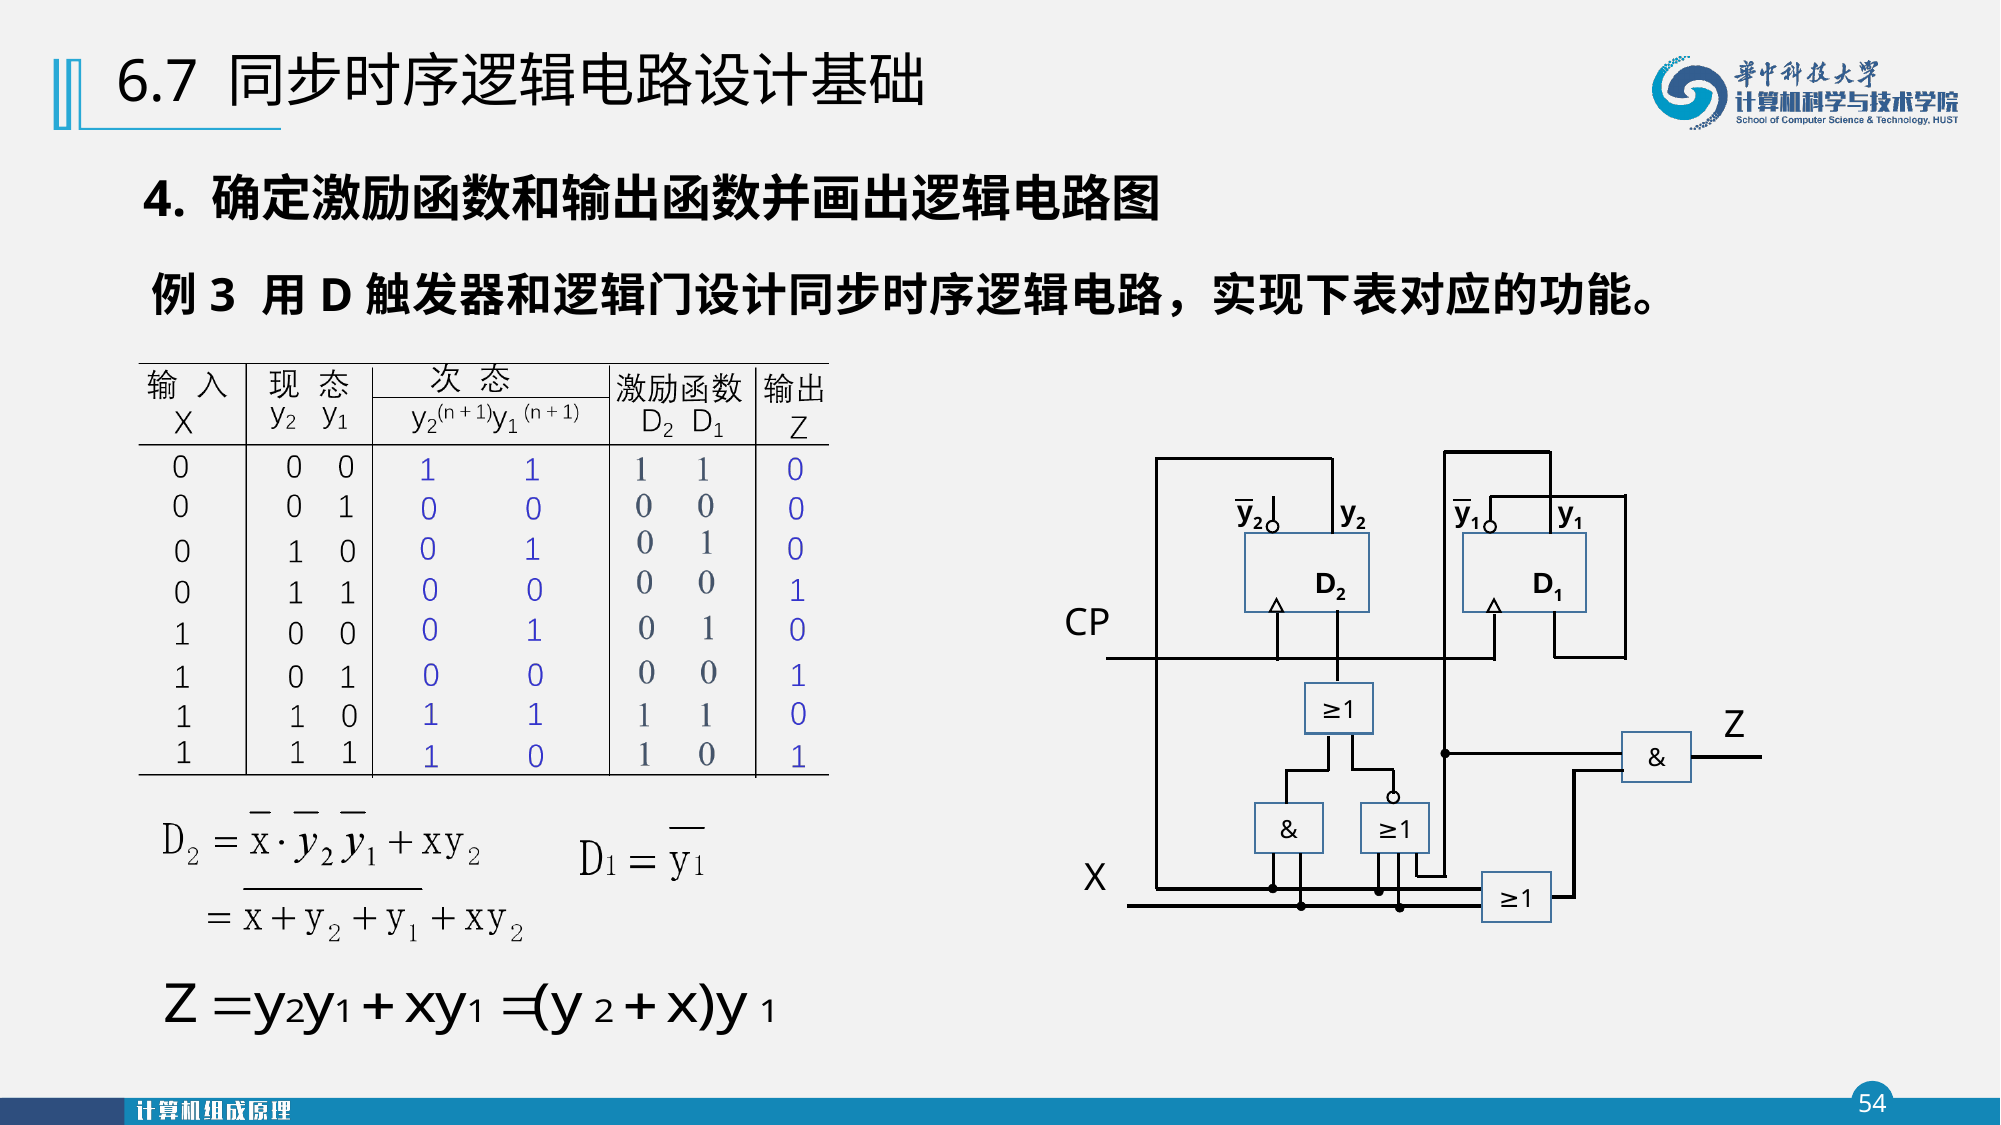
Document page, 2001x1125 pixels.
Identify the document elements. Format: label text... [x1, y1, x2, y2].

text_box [1049, 451, 1769, 923]
text_box 6.7 同步时序逻辑电路设计基础 [101, 31, 1306, 134]
picture [1652, 56, 1958, 130]
picture [1652, 56, 1678, 81]
picture [138, 349, 829, 784]
picture [155, 800, 542, 952]
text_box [155, 968, 788, 1041]
picture [571, 812, 747, 894]
text_box 4. 确定激励函数和输出函数并画出逻辑电路图 [128, 158, 1256, 234]
text_box 例3 用D触发器和逻辑门设计同步时序逻辑电路，实现下表对应的功能。 [116, 257, 1651, 328]
